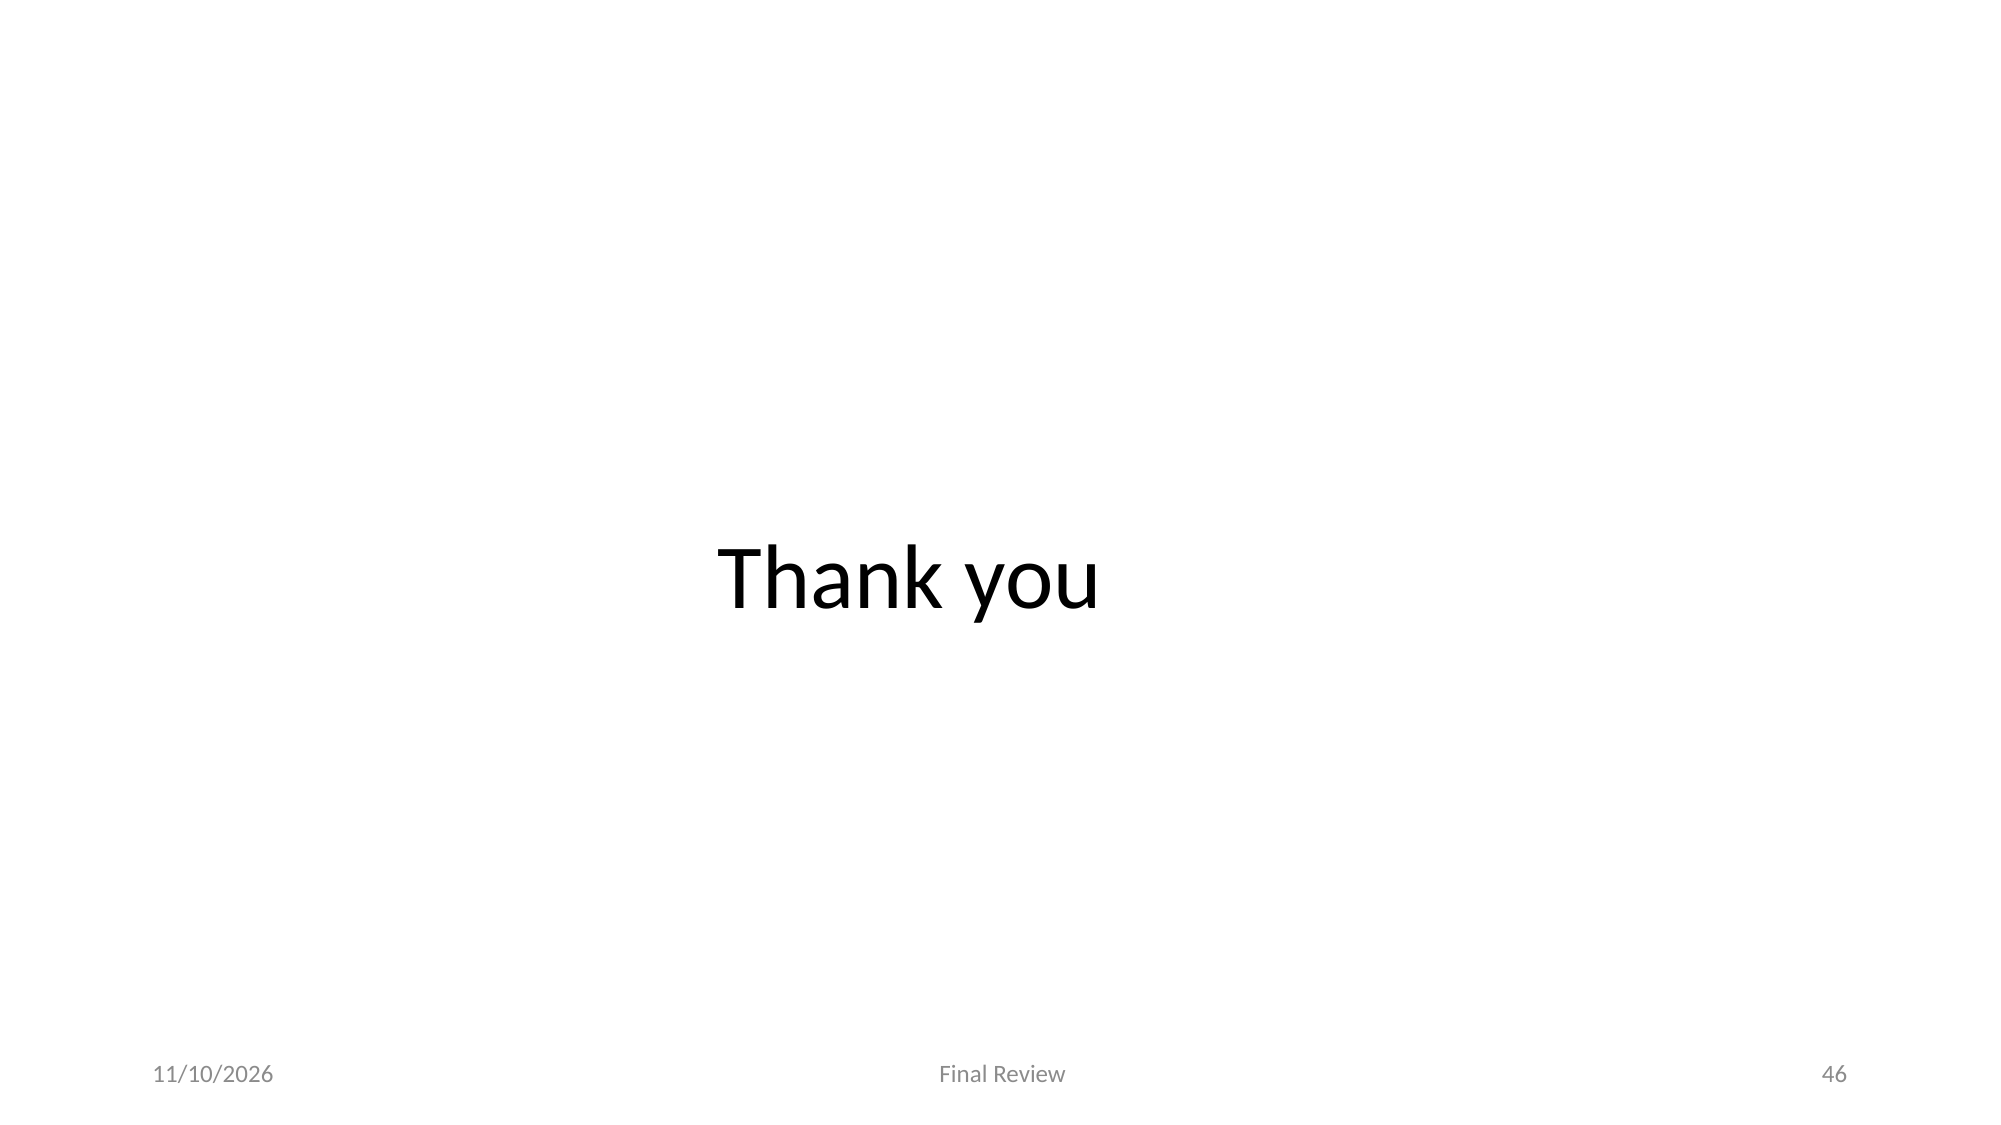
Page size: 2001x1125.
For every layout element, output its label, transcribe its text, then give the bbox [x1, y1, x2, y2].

list Thank you [662, 458, 1298, 667]
footer Final Review [662, 1042, 1338, 1103]
slide_number 46 [1412, 1042, 1863, 1103]
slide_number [137, 1042, 588, 1103]
